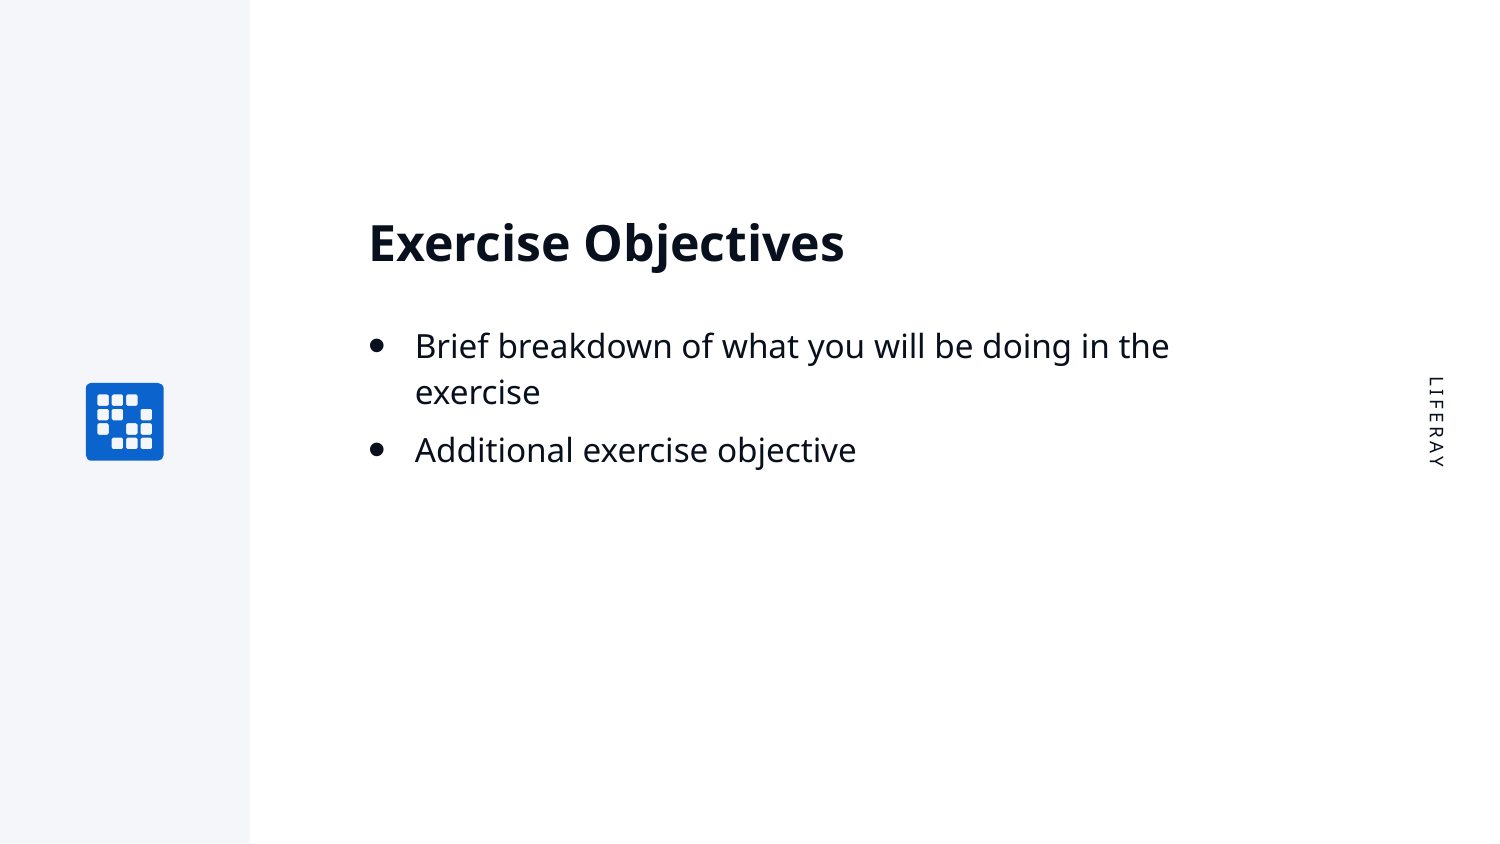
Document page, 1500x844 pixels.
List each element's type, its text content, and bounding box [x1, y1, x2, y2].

title Exercise Objectives [368, 196, 1350, 284]
subtitle Brief breakdown of what you will be doing in the exercise Additional exercise objective [368, 304, 1275, 812]
